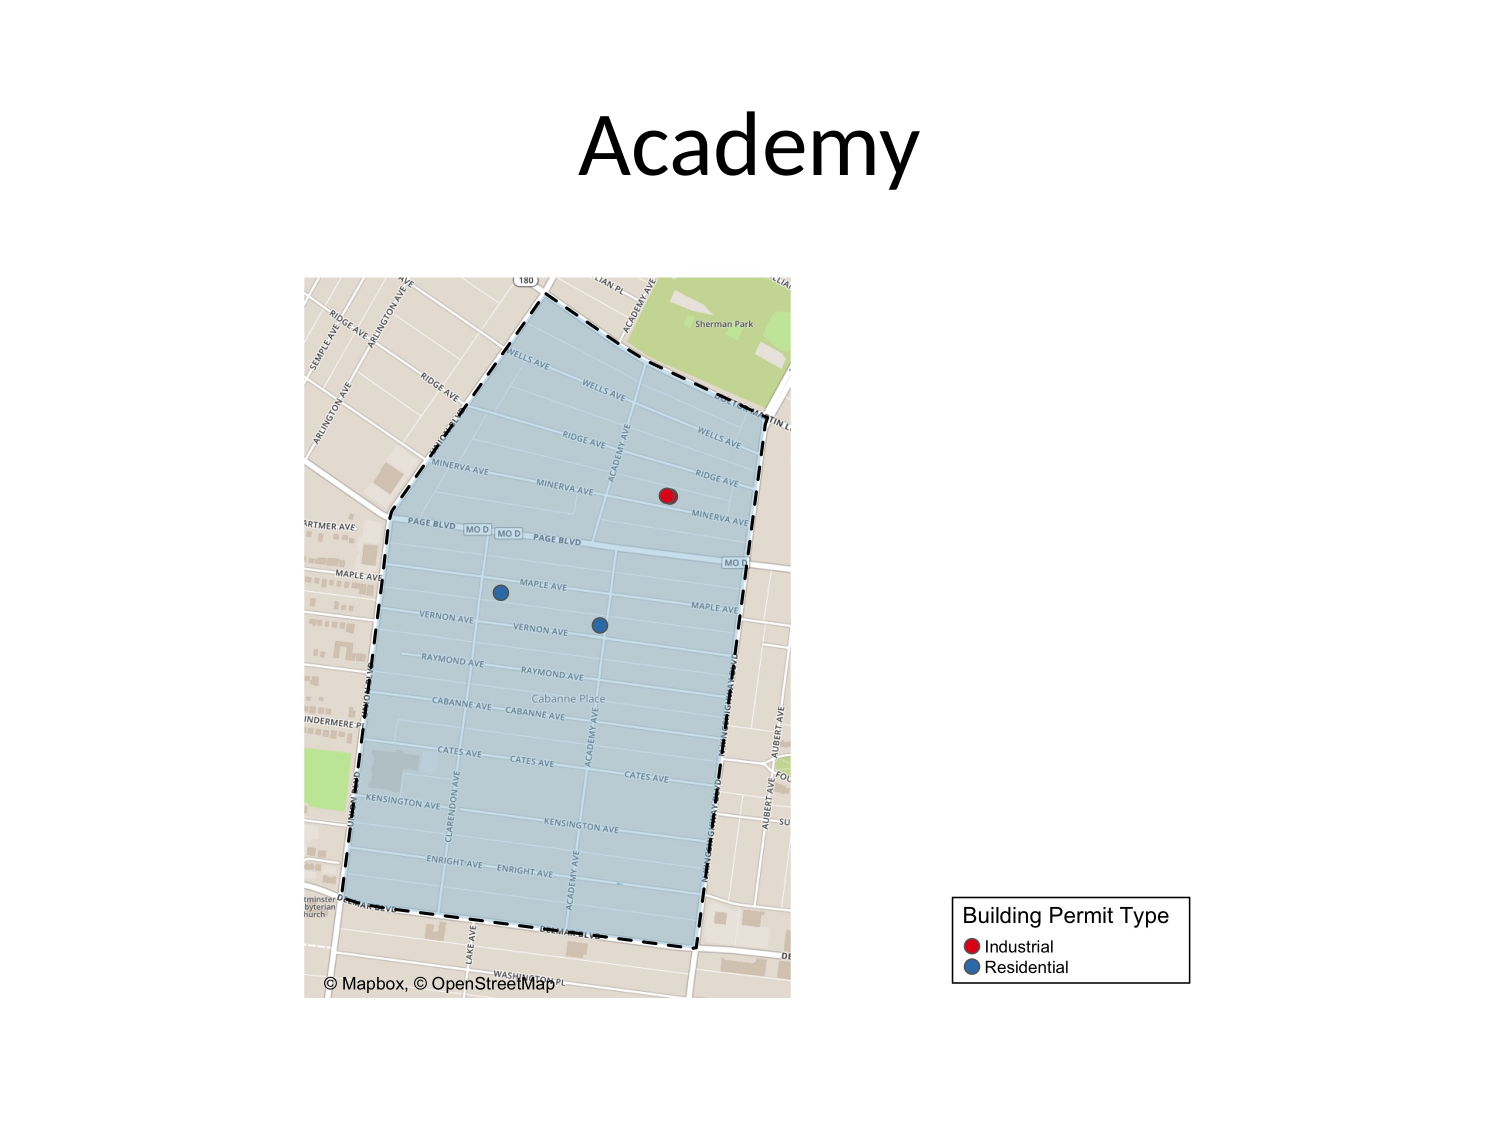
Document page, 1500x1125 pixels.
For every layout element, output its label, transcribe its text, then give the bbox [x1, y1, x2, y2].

title Academy [75, 45, 1425, 233]
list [74, 262, 1426, 1013]
